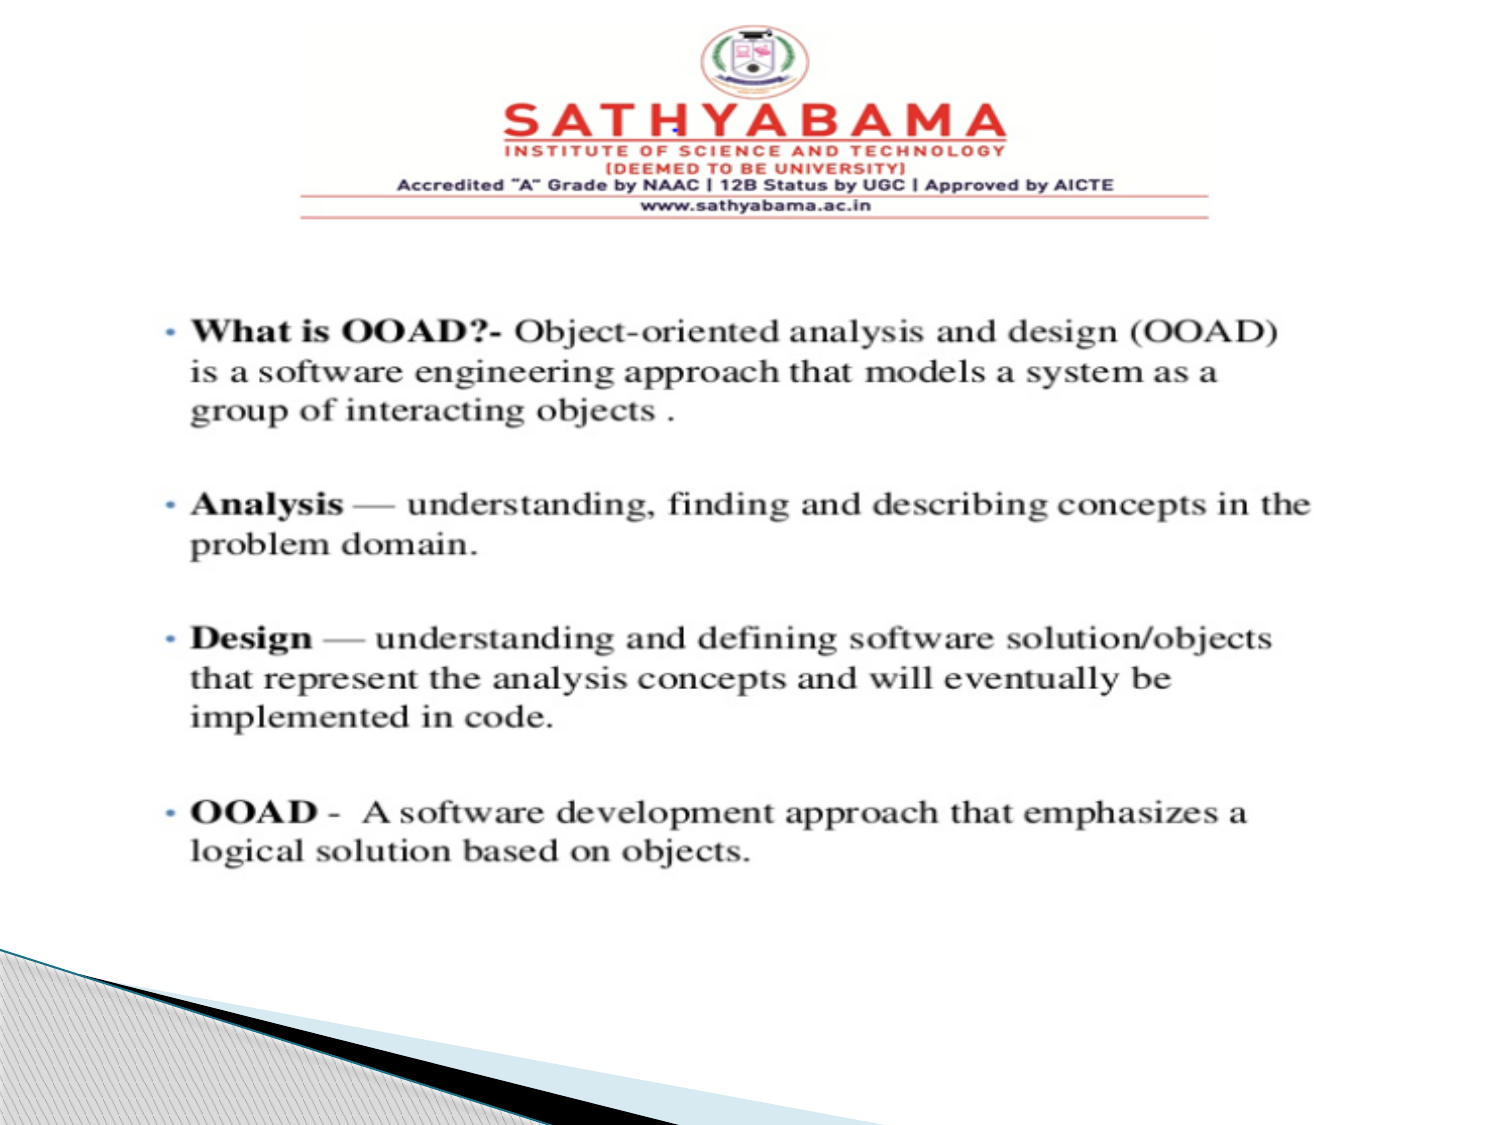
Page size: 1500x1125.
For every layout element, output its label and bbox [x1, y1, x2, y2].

picture [137, 312, 1351, 948]
picture [262, 24, 1263, 238]
